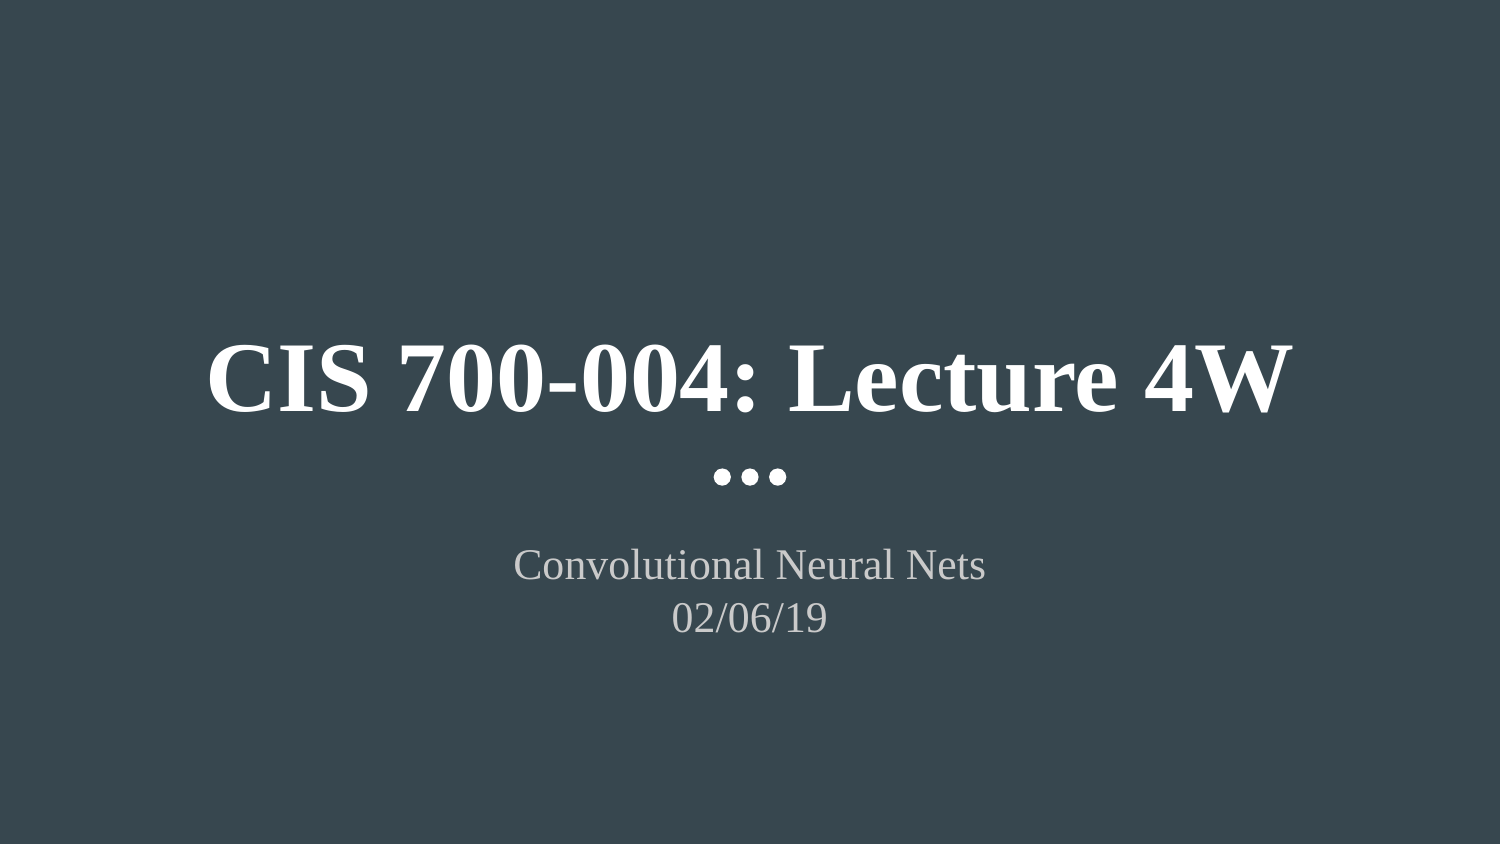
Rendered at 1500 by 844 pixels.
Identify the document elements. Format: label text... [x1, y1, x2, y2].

title CIS 700-004: Lecture 4W [110, 162, 1390, 447]
subtitle Convolutional Neural Nets 02/06/19 [110, 520, 1390, 651]
